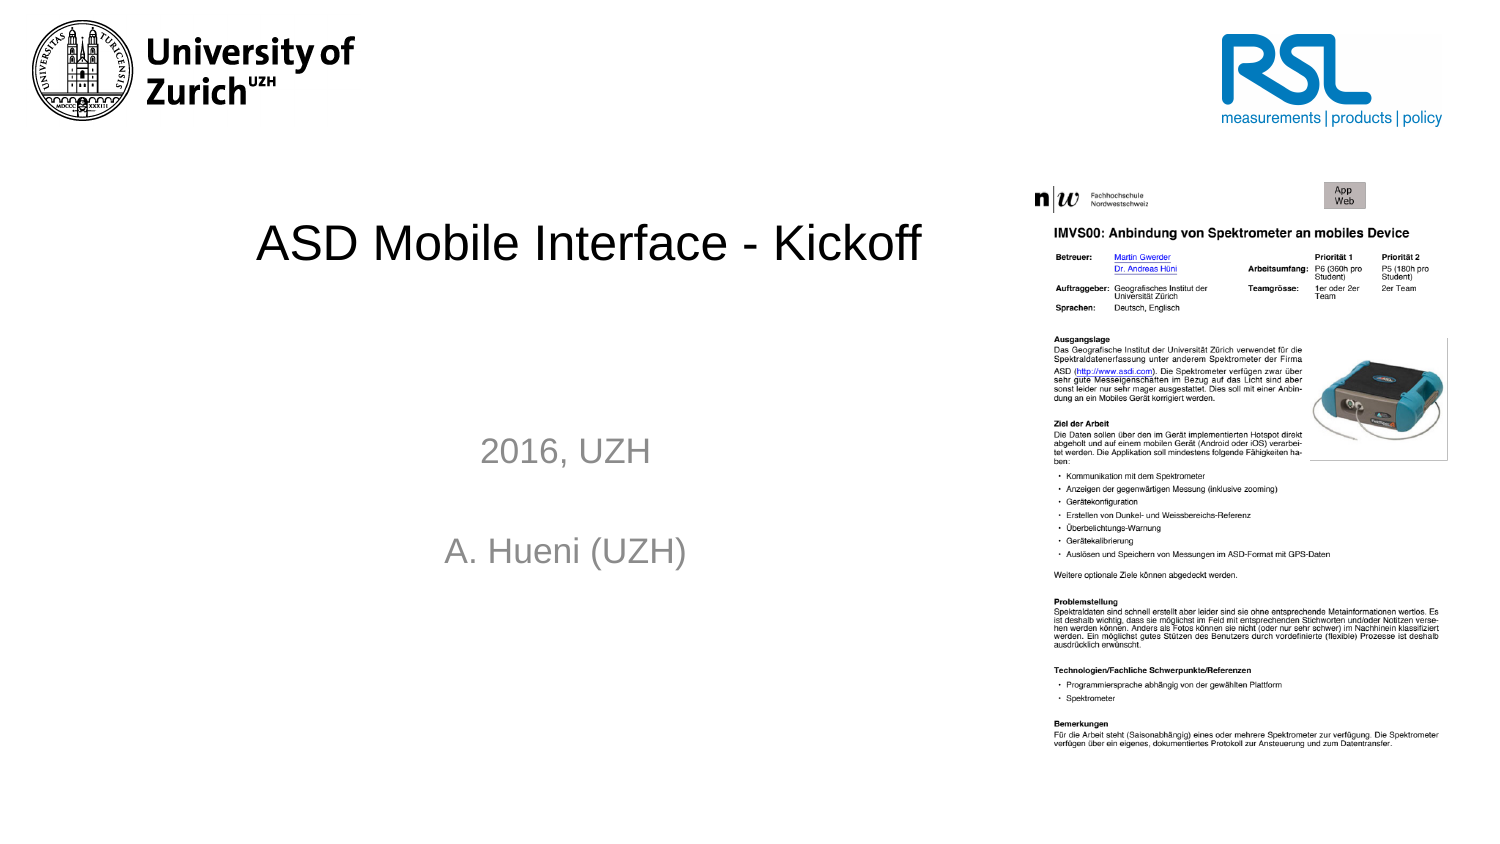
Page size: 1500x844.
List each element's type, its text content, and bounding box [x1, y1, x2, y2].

picture [26, 14, 361, 127]
subtitle 2016, UZH A. Hueni (UZH) [40, 420, 1020, 637]
title ASD Mobile Interface - Kickoff [112, 204, 1020, 386]
picture [1025, 176, 1451, 752]
picture [1222, 34, 1442, 127]
